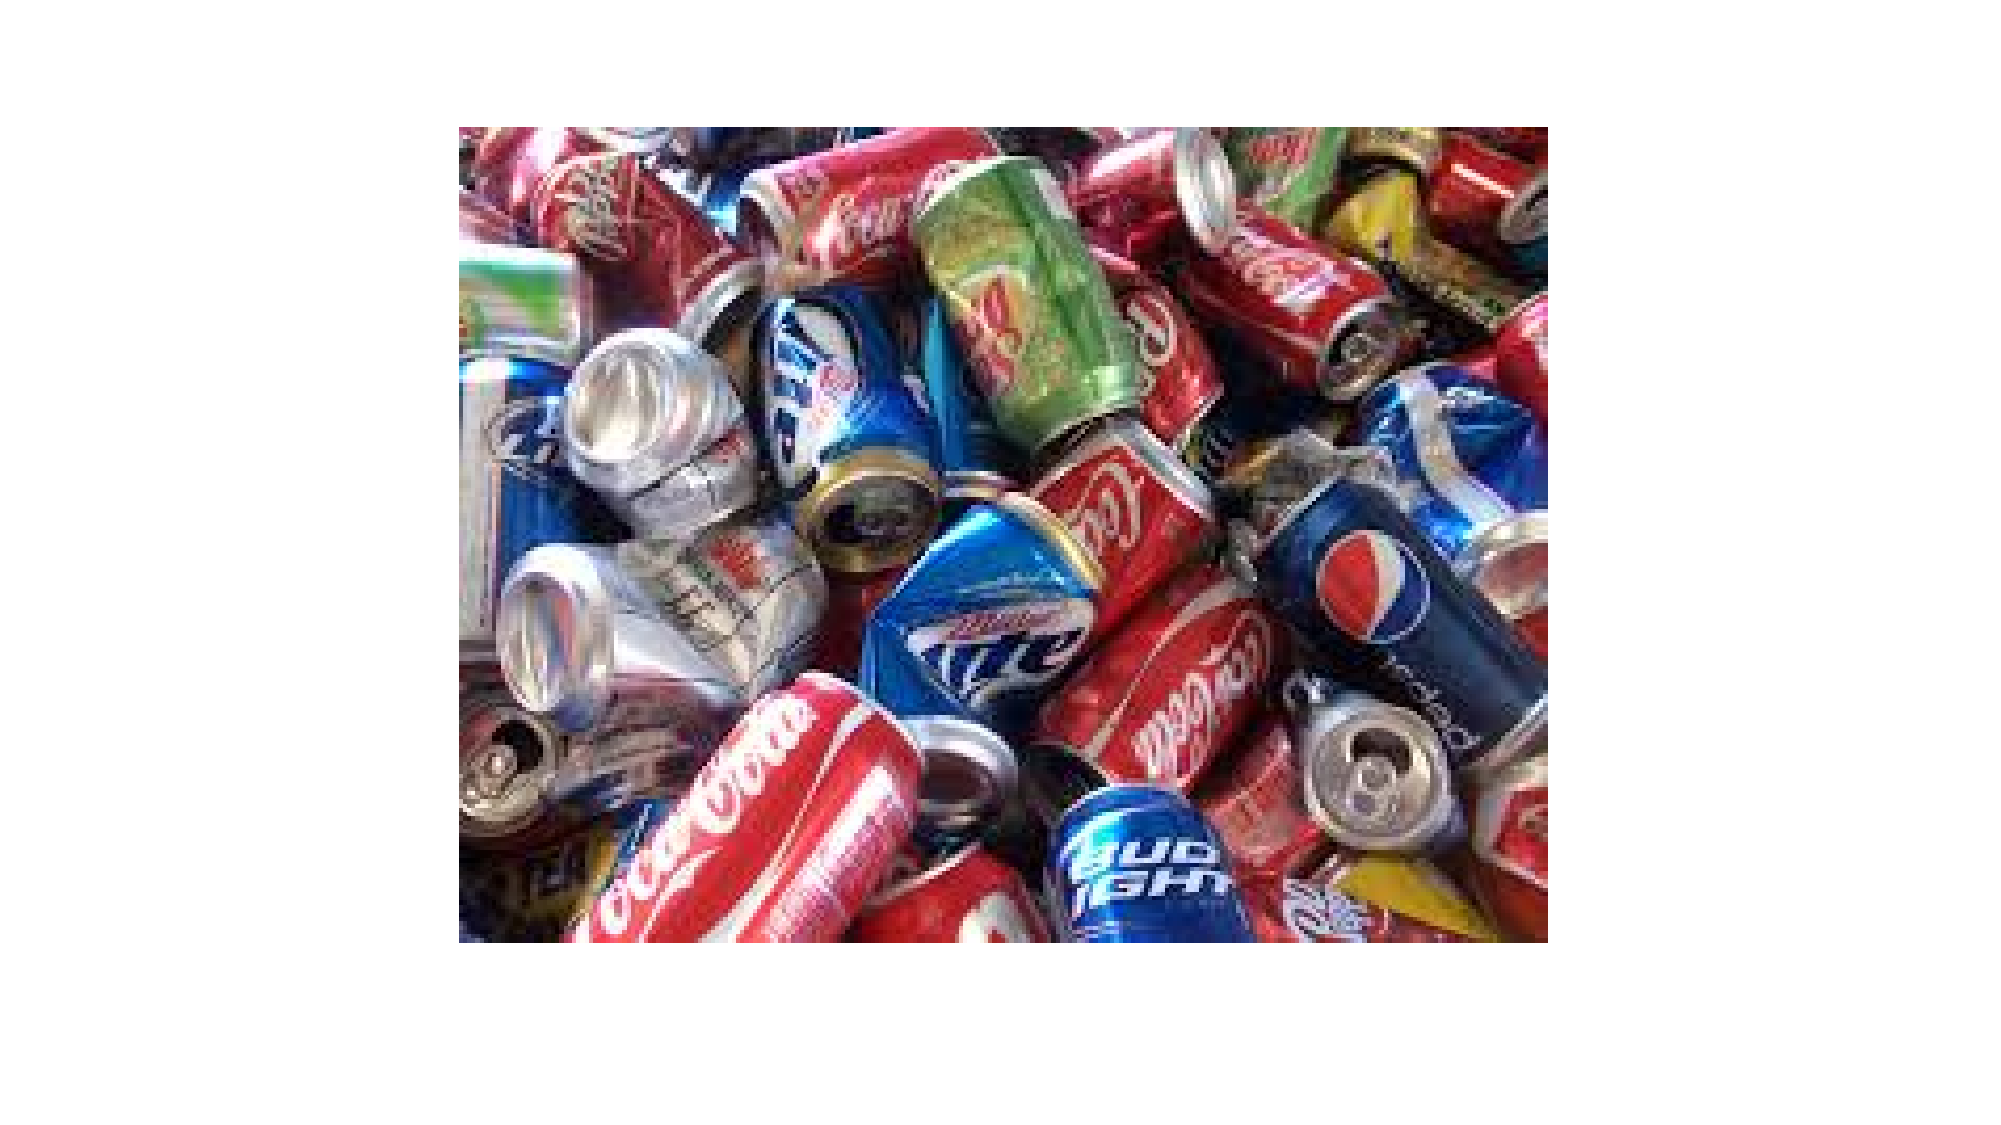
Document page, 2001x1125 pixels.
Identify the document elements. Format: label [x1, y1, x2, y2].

picture [459, 127, 1548, 943]
